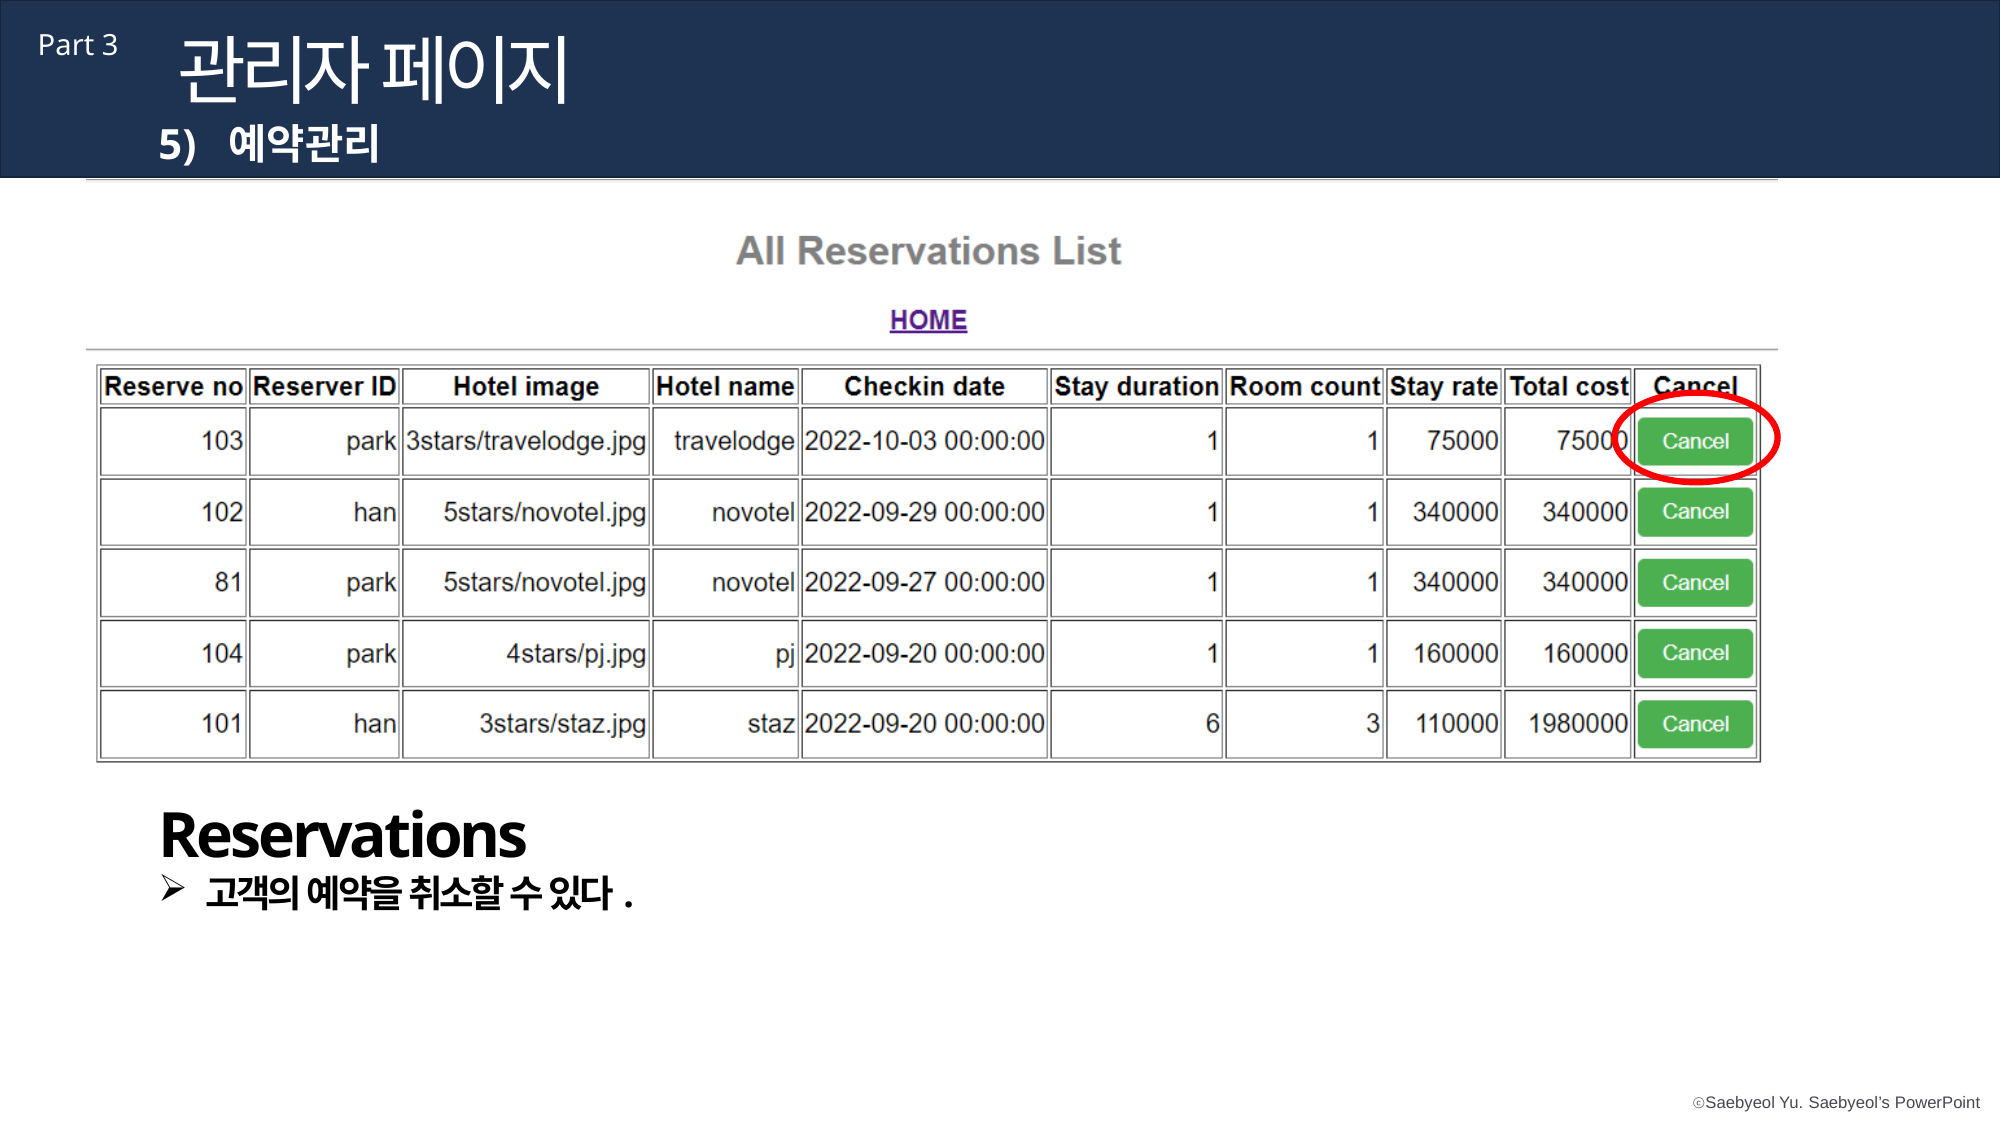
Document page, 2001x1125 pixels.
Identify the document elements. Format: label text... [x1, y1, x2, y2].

text_box 관리자 페이지 [162, 16, 590, 122]
text_box 5) 예약관리 [143, 110, 578, 176]
text_box Reservations 고객의 예약을 취소할 수 있다. [143, 788, 963, 968]
text_box [0, 0, 2000, 178]
text_box Part 3 [22, 19, 142, 69]
picture [86, 179, 1778, 786]
